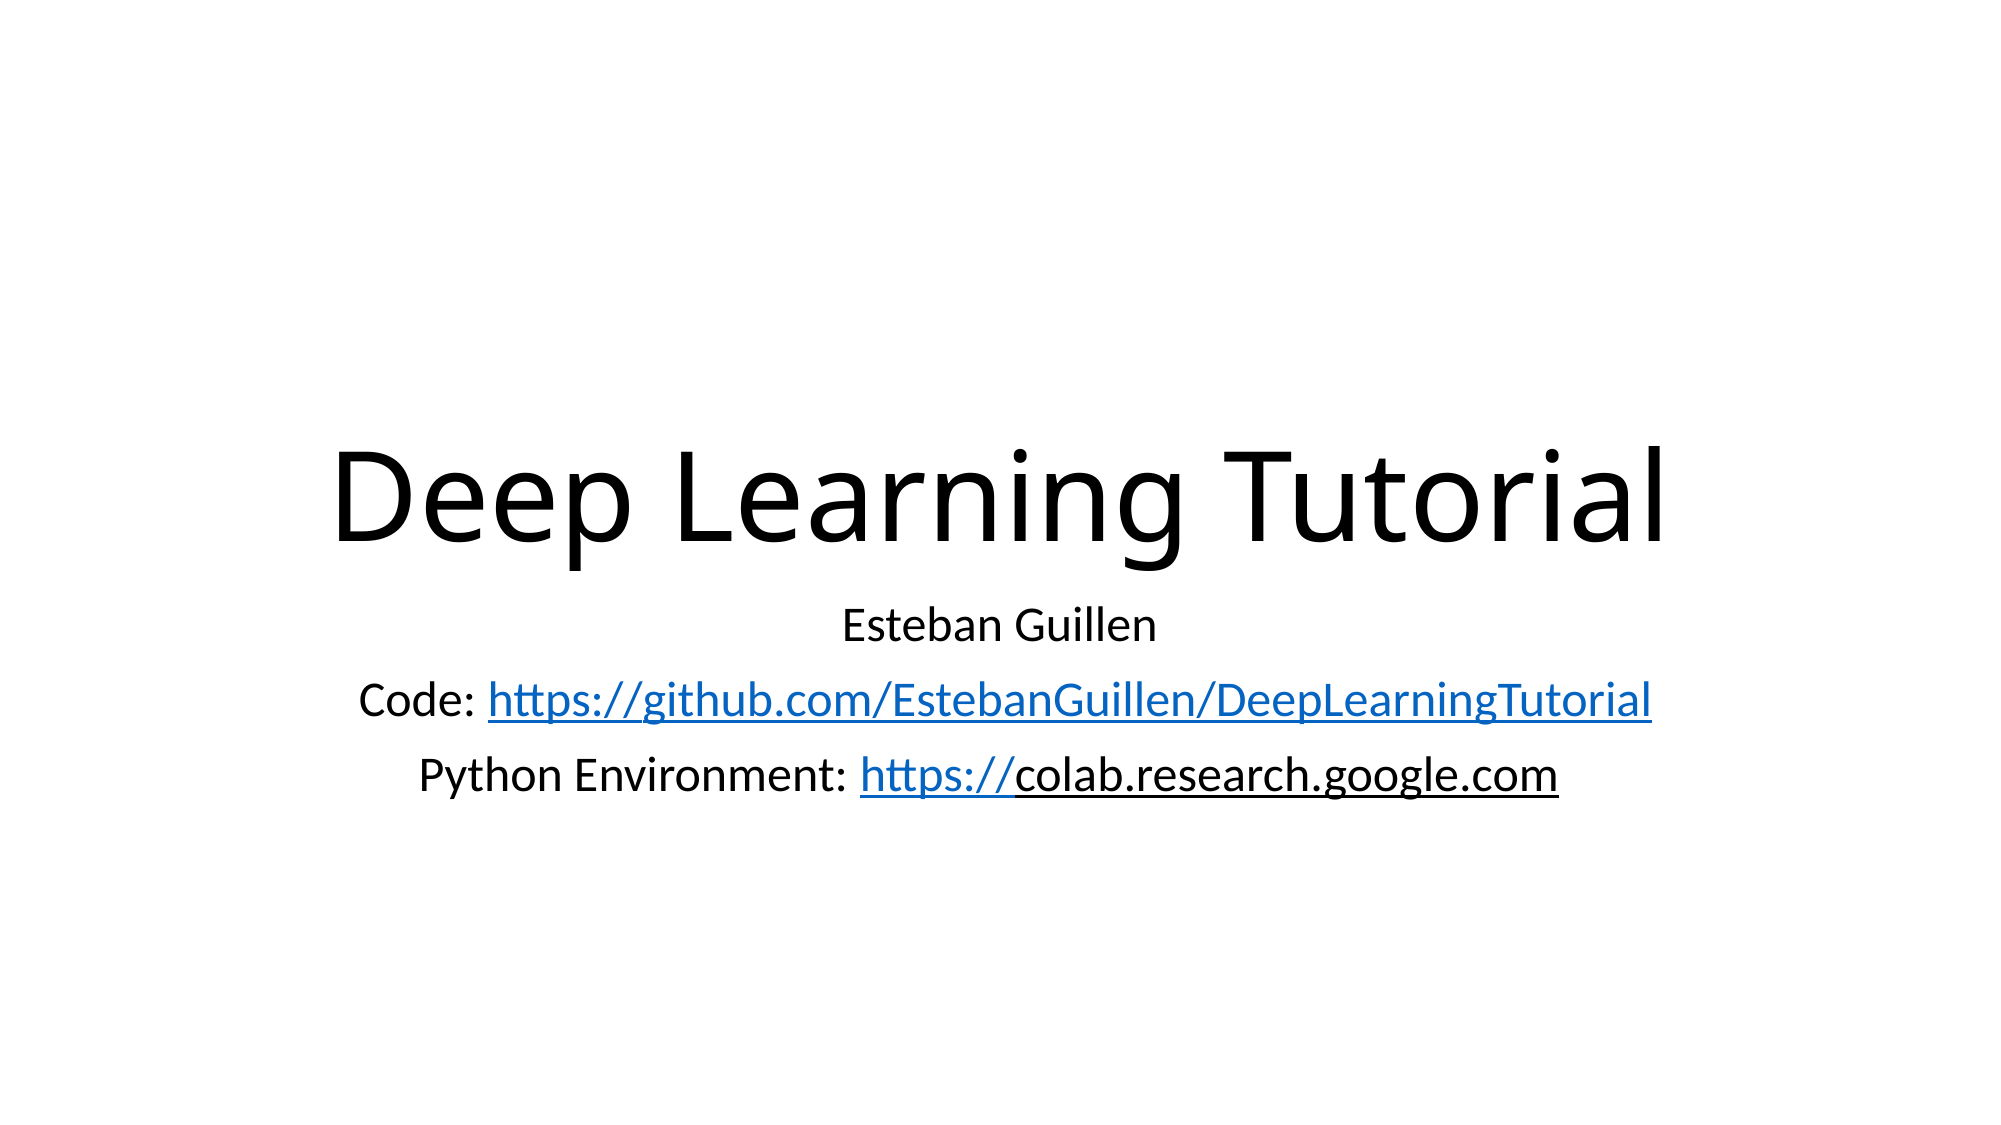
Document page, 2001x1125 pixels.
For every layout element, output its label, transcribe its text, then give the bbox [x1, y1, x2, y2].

subtitle Esteban Guillen Code: https://github.com/EstebanGuillen/DeepLearningTutorial Python Environment: https://colab.research.google.com [249, 590, 1750, 863]
title Deep Learning Tutorial [249, 184, 1750, 576]
